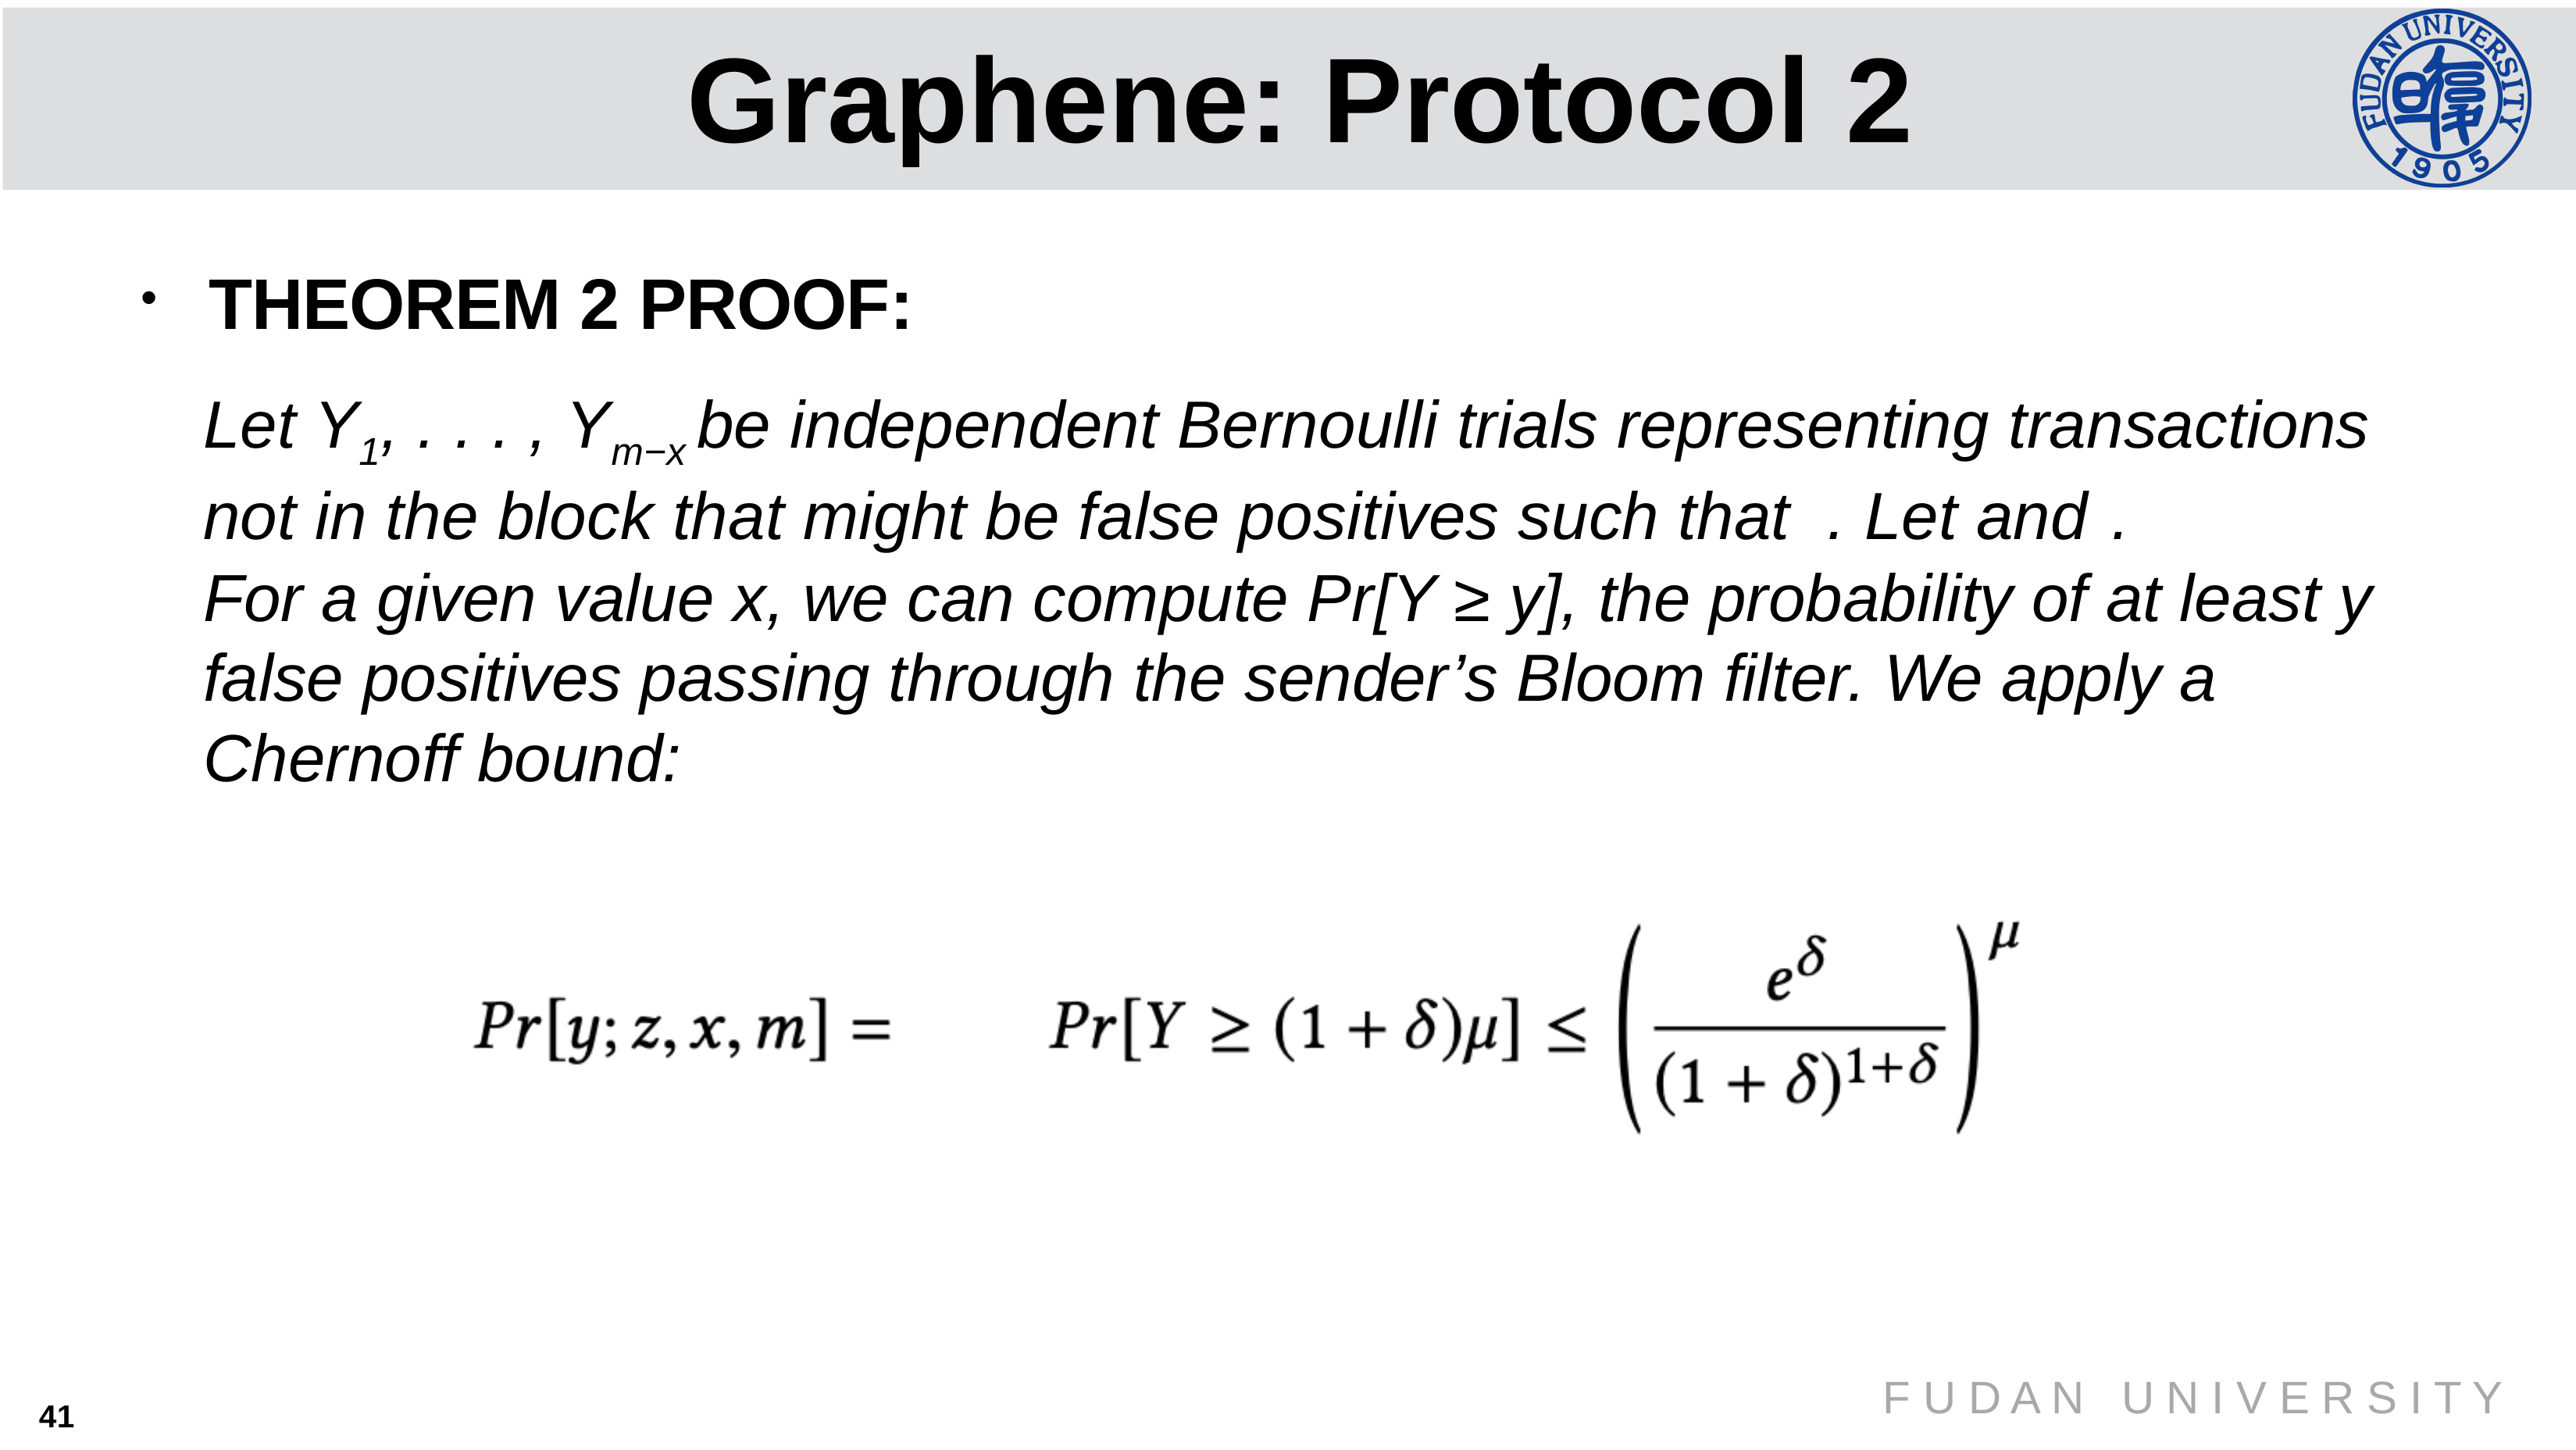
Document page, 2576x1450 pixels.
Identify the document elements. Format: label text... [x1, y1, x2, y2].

picture [420, 906, 2050, 1167]
title Graphene: Protocol 2 [659, 20, 1917, 264]
text_box • [139, 265, 166, 323]
text_box F U D A N U N I V E R S I T Y [1881, 1386, 2576, 1423]
slide_number 41 [34, 1401, 80, 1450]
text_box THEOREM 2 PROOF: [207, 255, 1266, 345]
picture [2353, 9, 2532, 188]
text_box [2, 7, 2576, 190]
